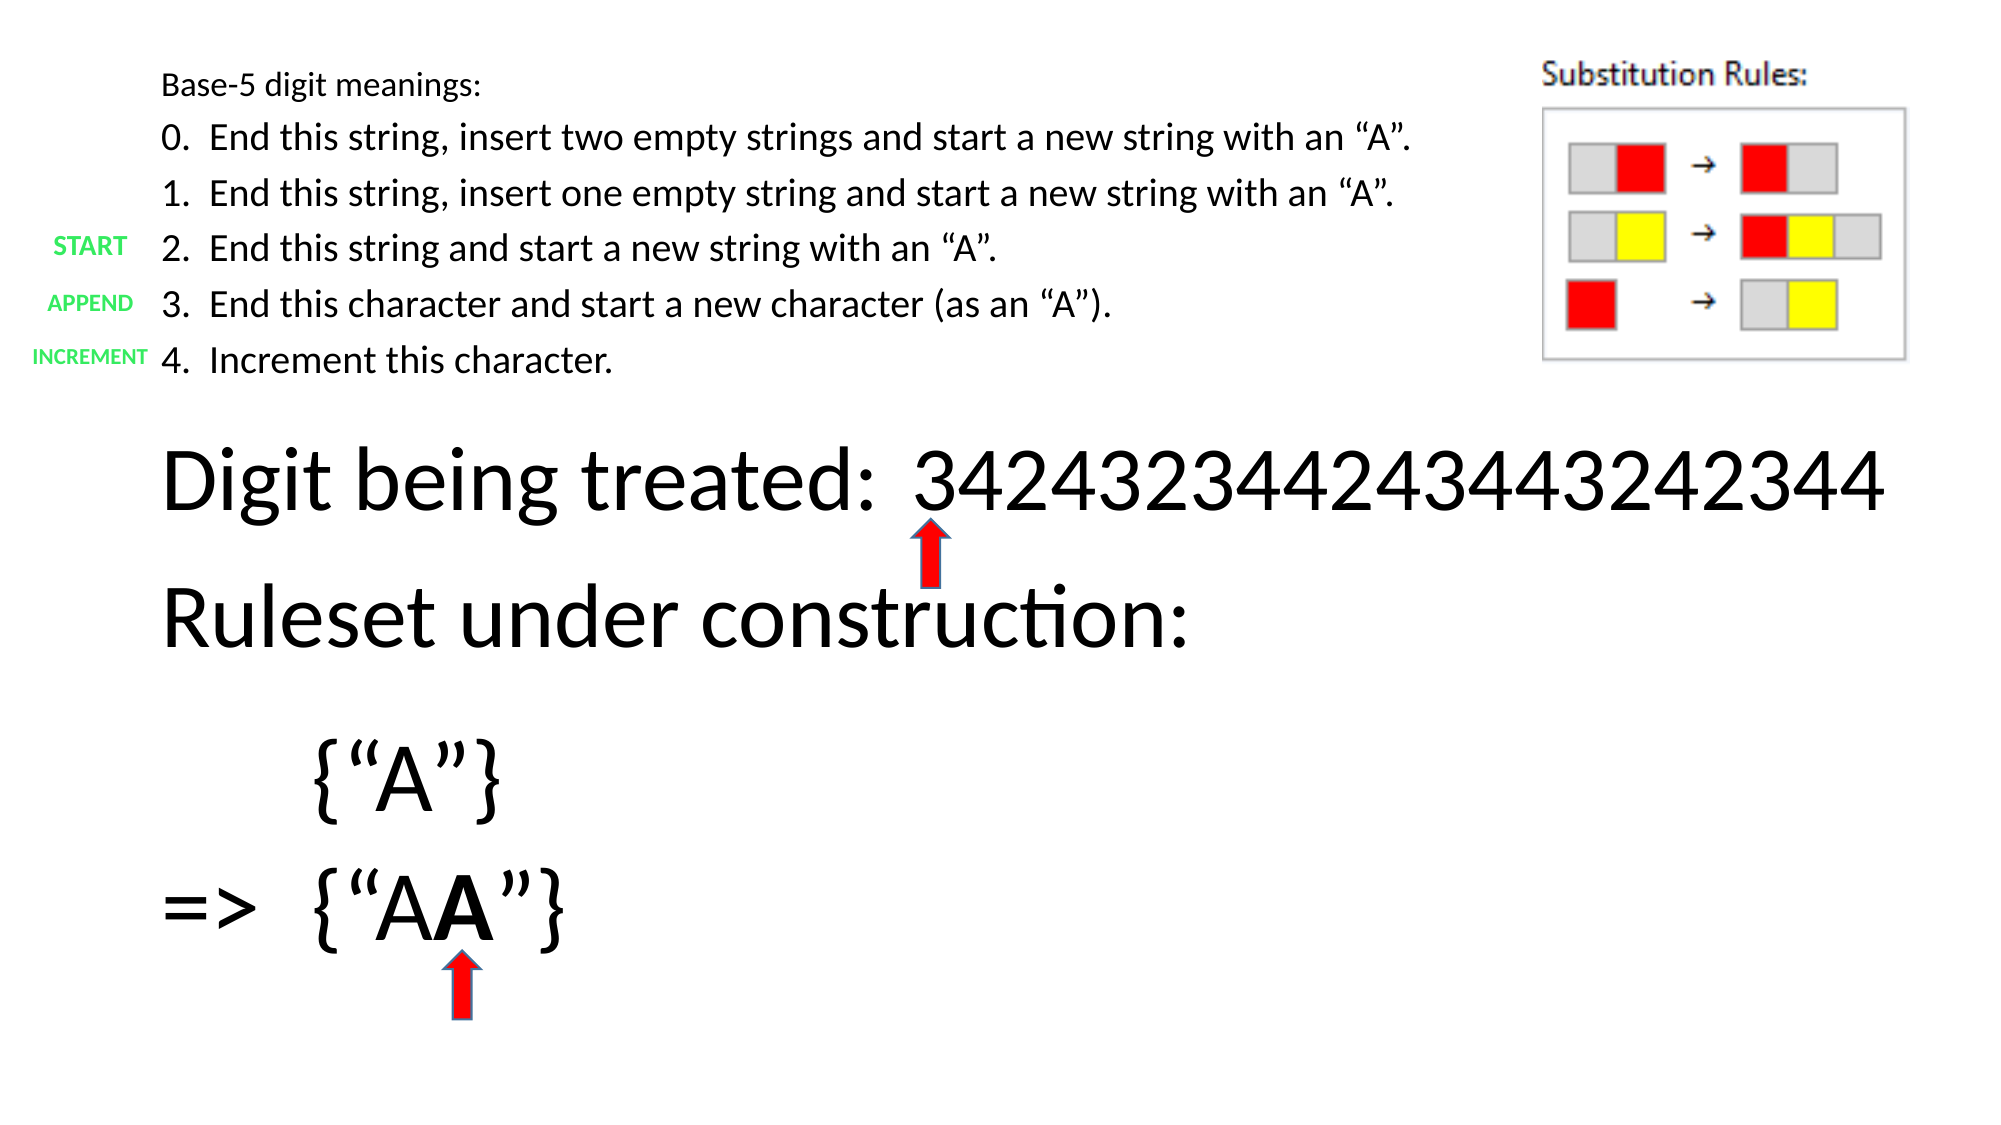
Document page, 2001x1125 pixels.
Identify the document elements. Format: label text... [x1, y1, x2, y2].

text_box Digit being treated: 342432344243443242344 Ruleset under construction: {“A”} => {“AA”} [145, 424, 1979, 1013]
picture [1542, 59, 1910, 367]
text_box START APPEND INCREMENT [17, 219, 164, 377]
list Base-5 digit meanings: 0. End this string, insert two empty strings and start a new string with an “A”. 1. End this string, insert one empty string and start a new string with an “A”. 2. End this string and start a new string with an “A”. 3. End this character and start a new character (as an “A”). 4. Increment this character. [146, 58, 1501, 392]
text_box [909, 517, 952, 589]
text_box [440, 948, 484, 1021]
